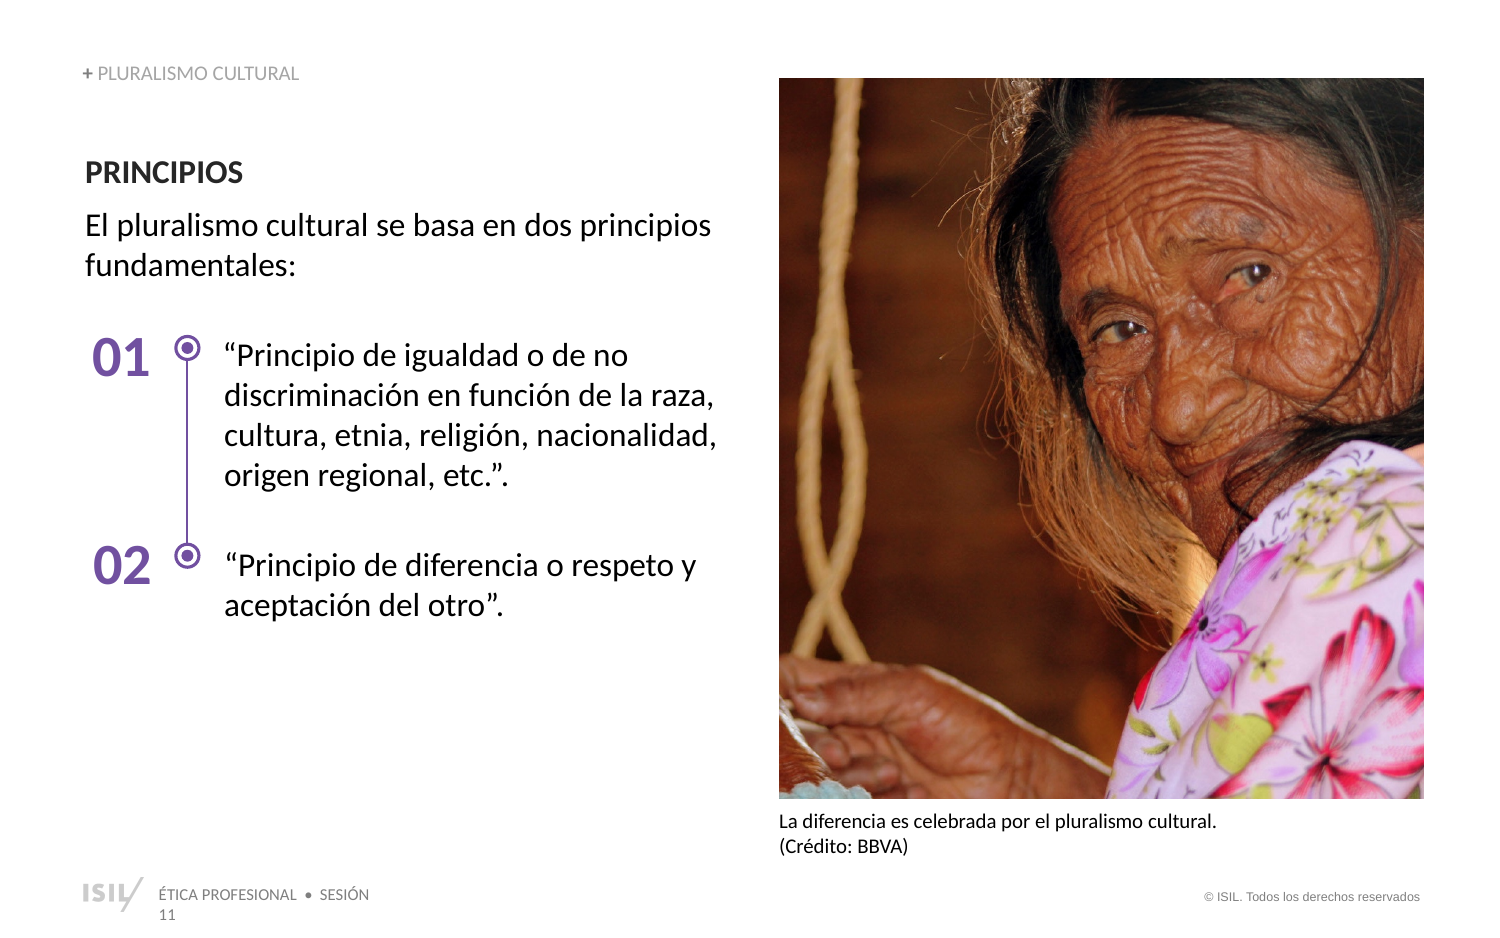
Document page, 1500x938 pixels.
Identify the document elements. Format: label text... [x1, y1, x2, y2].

text_box + PLURALISMO CULTURAL [82, 62, 868, 85]
text_box “Principio de diferencia o respeto y aceptación del otro”. [222, 543, 721, 624]
text_box 01 [88, 317, 155, 388]
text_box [175, 543, 200, 568]
text_box PRINCIPIOS El pluralismo cultural se basa en dos principios fundamentales: [83, 150, 721, 283]
text_box “Principio de igualdad o de no discriminación en función de la raza, cultura, etnia, religión, nacionalidad, origen regional, etc.”. [222, 333, 721, 494]
text_box 02 [90, 526, 156, 597]
text_box La diferencia es celebrada por el pluralismo cultural. (Crédito: BBVA) [779, 808, 1418, 859]
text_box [175, 336, 200, 360]
picture [779, 78, 1424, 799]
